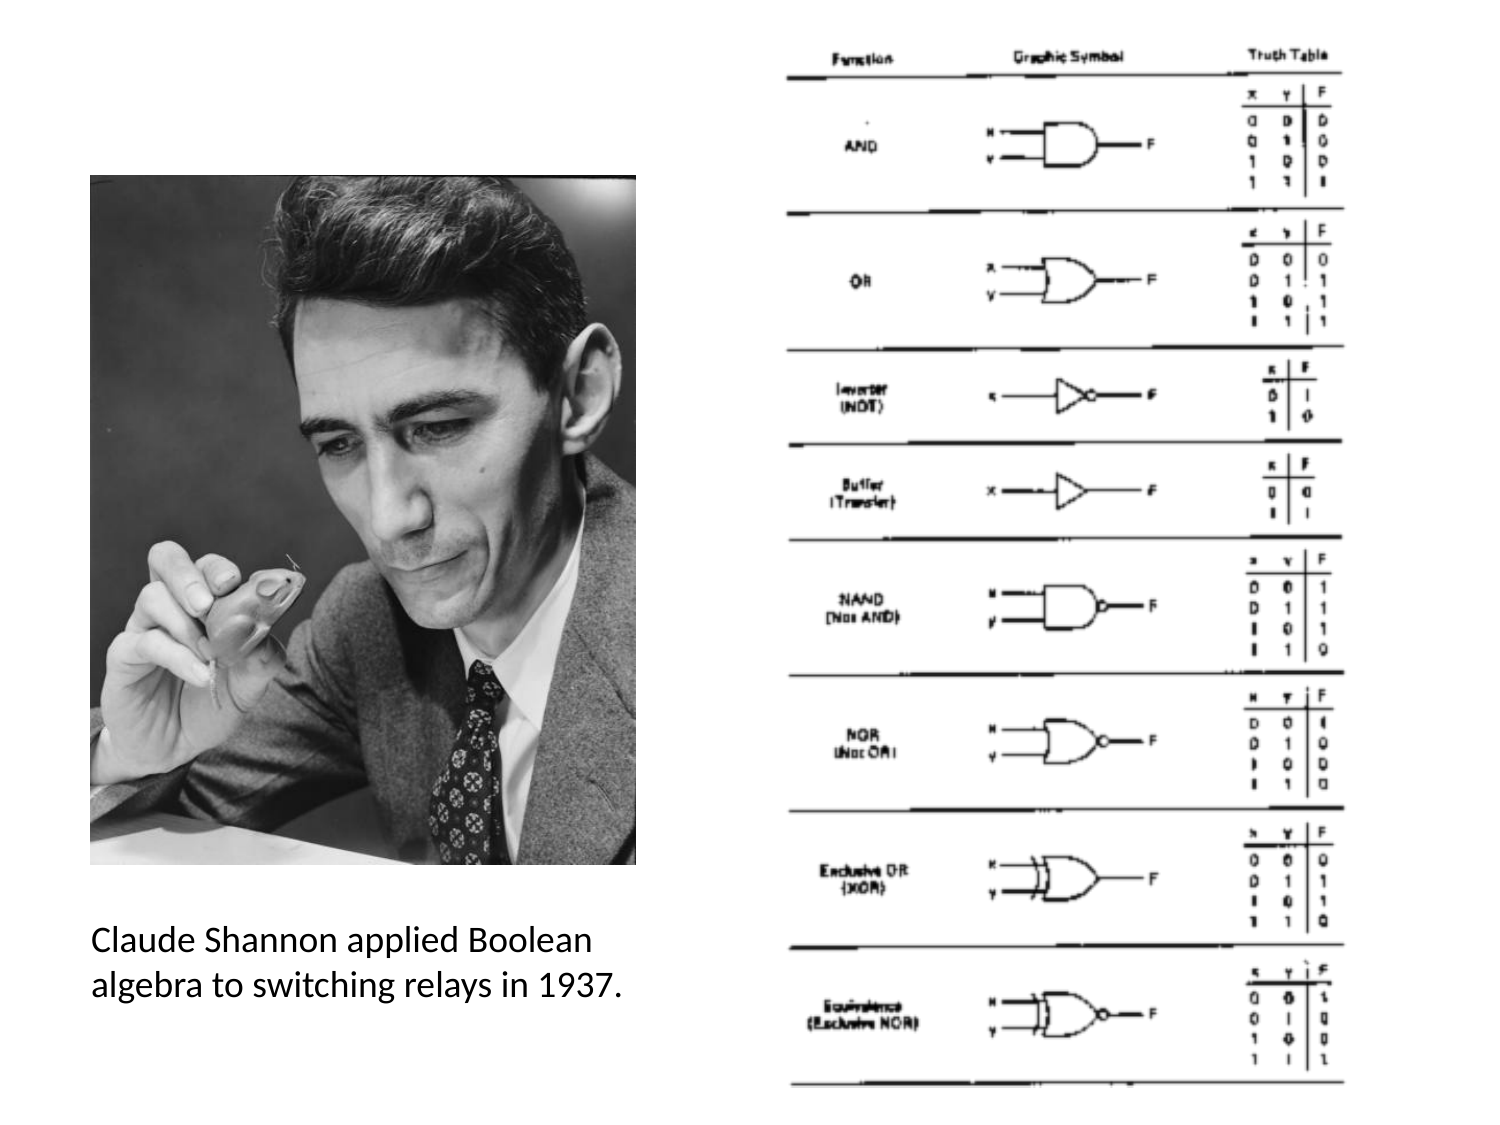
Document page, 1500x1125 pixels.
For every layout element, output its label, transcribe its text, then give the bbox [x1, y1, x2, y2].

picture [90, 175, 636, 865]
picture [777, 37, 1356, 1088]
text_box Claude Shannon applied Boolean algebra to switching relays in 1937. [76, 907, 663, 1013]
